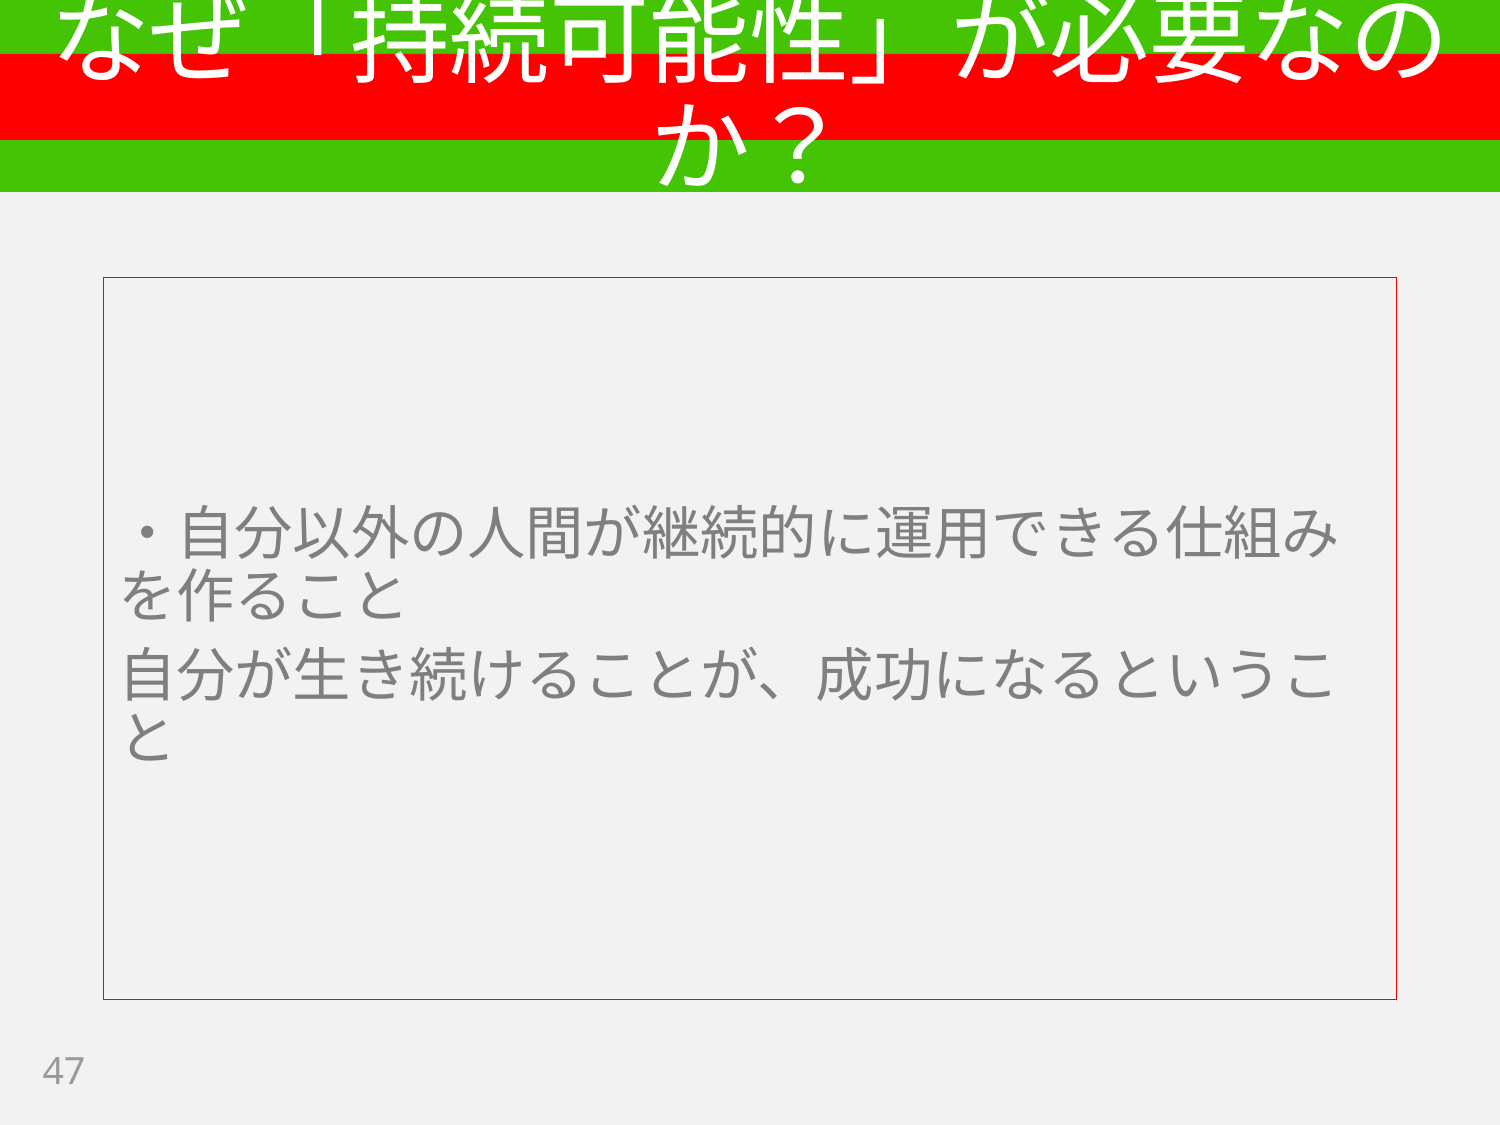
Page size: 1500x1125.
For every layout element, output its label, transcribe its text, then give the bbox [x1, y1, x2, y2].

slide_number 47 [27, 1042, 146, 1102]
title なぜ「持続可能性」が必要なのか？ [0, 53, 1500, 140]
list ・自分以外の人間が継続的に運用できる仕組みを作ること 自分が生き続けることが、成功になるということ [103, 277, 1397, 1000]
